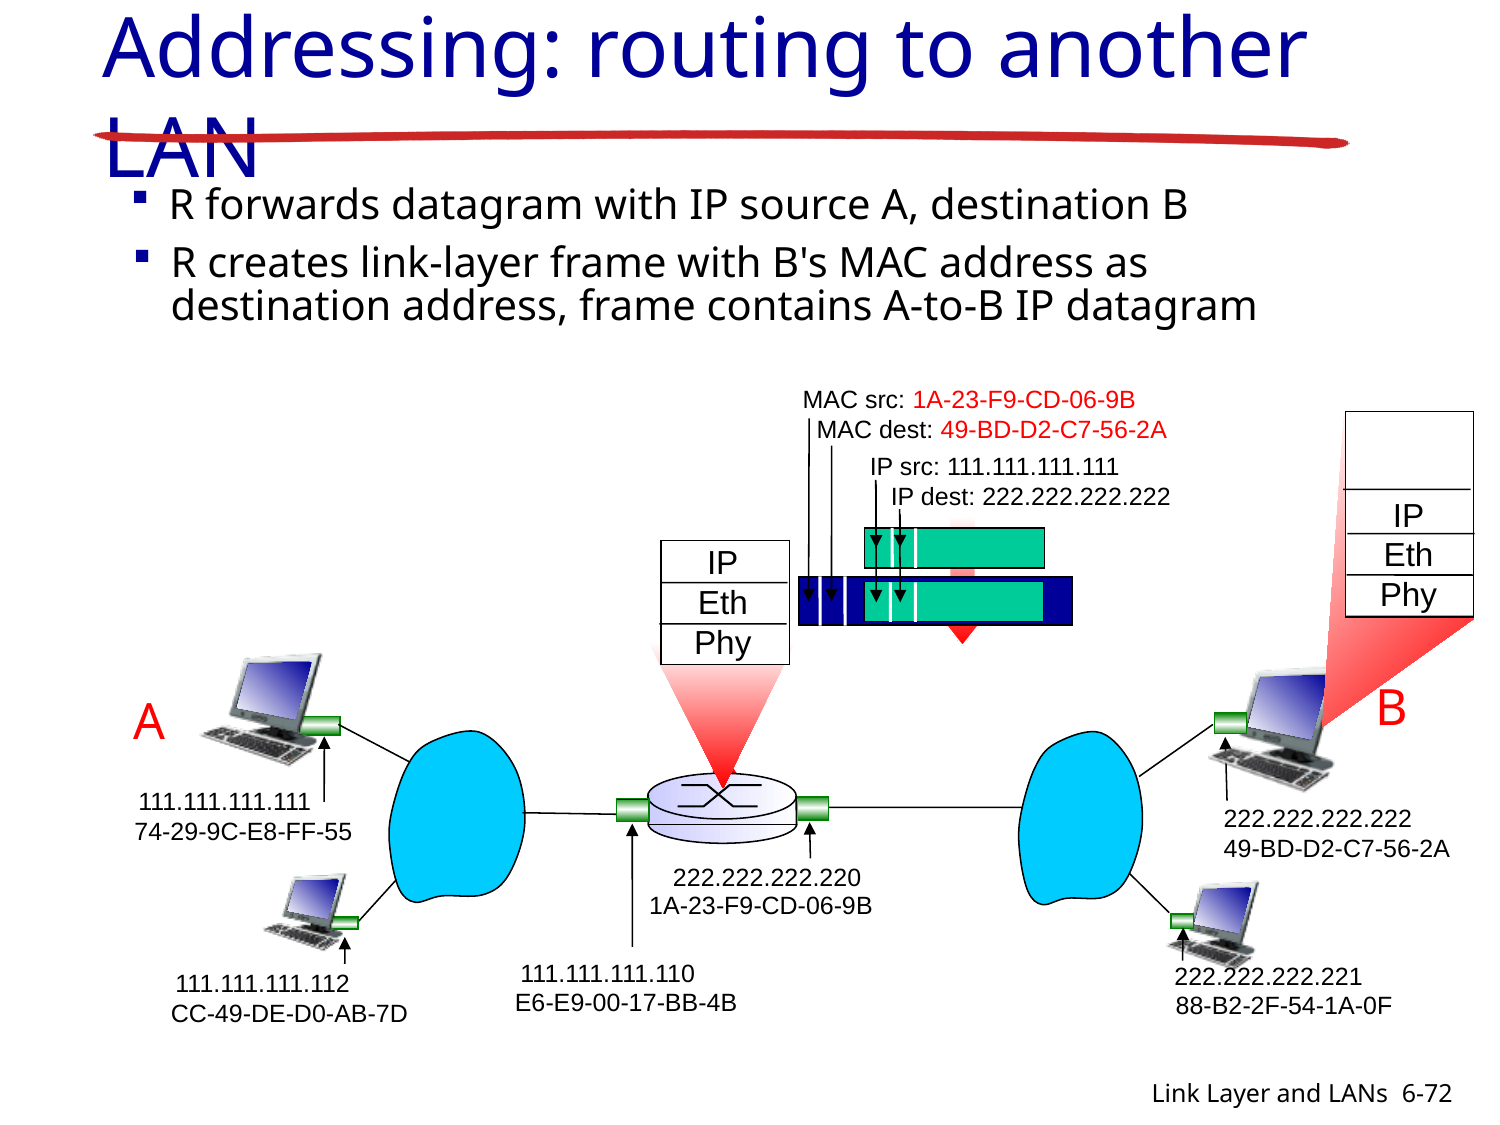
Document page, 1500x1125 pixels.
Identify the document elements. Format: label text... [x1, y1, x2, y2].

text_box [116, 649, 1466, 1036]
slide_number 6-72 [1387, 1069, 1478, 1115]
picture [88, 124, 1364, 154]
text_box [785, 375, 1185, 626]
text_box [1322, 406, 1475, 728]
text_box R creates link-layer frame with B's MAC address as destination address, frame contains A-to-B IP datagram [117, 236, 1393, 355]
title Addressing: routing to another LAN [87, 0, 1400, 188]
text_box R forwards datagram with IP source A, destination B [115, 177, 1391, 269]
footer Link Layer and LANs [1045, 1069, 1404, 1110]
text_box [648, 453, 796, 789]
text_box [953, 635, 972, 646]
